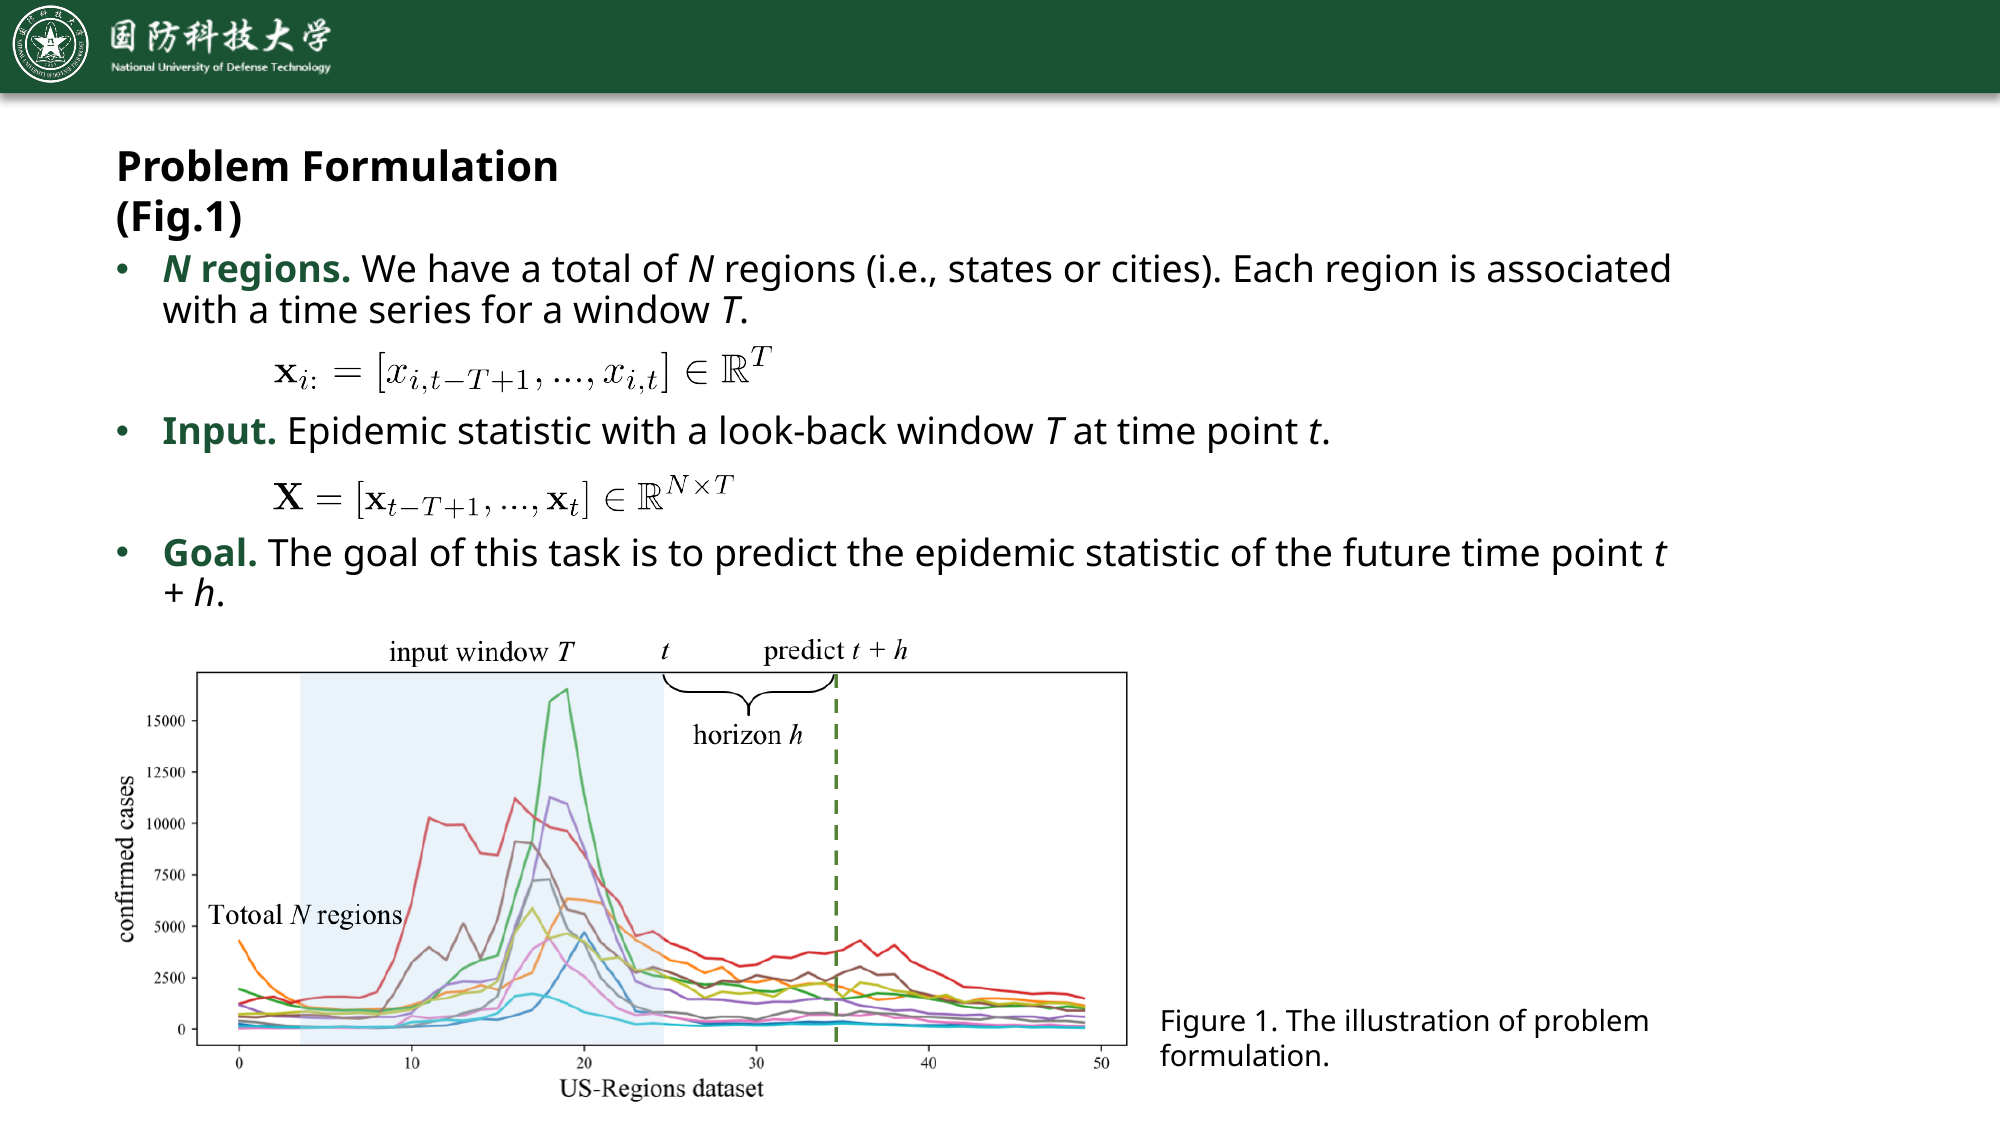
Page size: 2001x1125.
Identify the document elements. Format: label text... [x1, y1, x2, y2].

text_box N regions. We have a total of N regions (i.e., states or cities). Each region is associated with a time series for a window T. Input. Epidemic statistic with a look-back window T at time point t. Goal. The goal of this task is to predict the epidemic statistic of the future time point t + h. [100, 243, 1703, 623]
picture [270, 466, 741, 522]
text_box Problem Formulation (Fig.1) [101, 132, 691, 248]
picture [101, 0, 331, 89]
text_box Figure 1. The illustration of problem formulation. [1156, 995, 1811, 1081]
picture [100, 620, 1156, 1119]
picture [270, 338, 777, 402]
picture [11, 4, 90, 84]
text_box [0, 0, 2000, 94]
